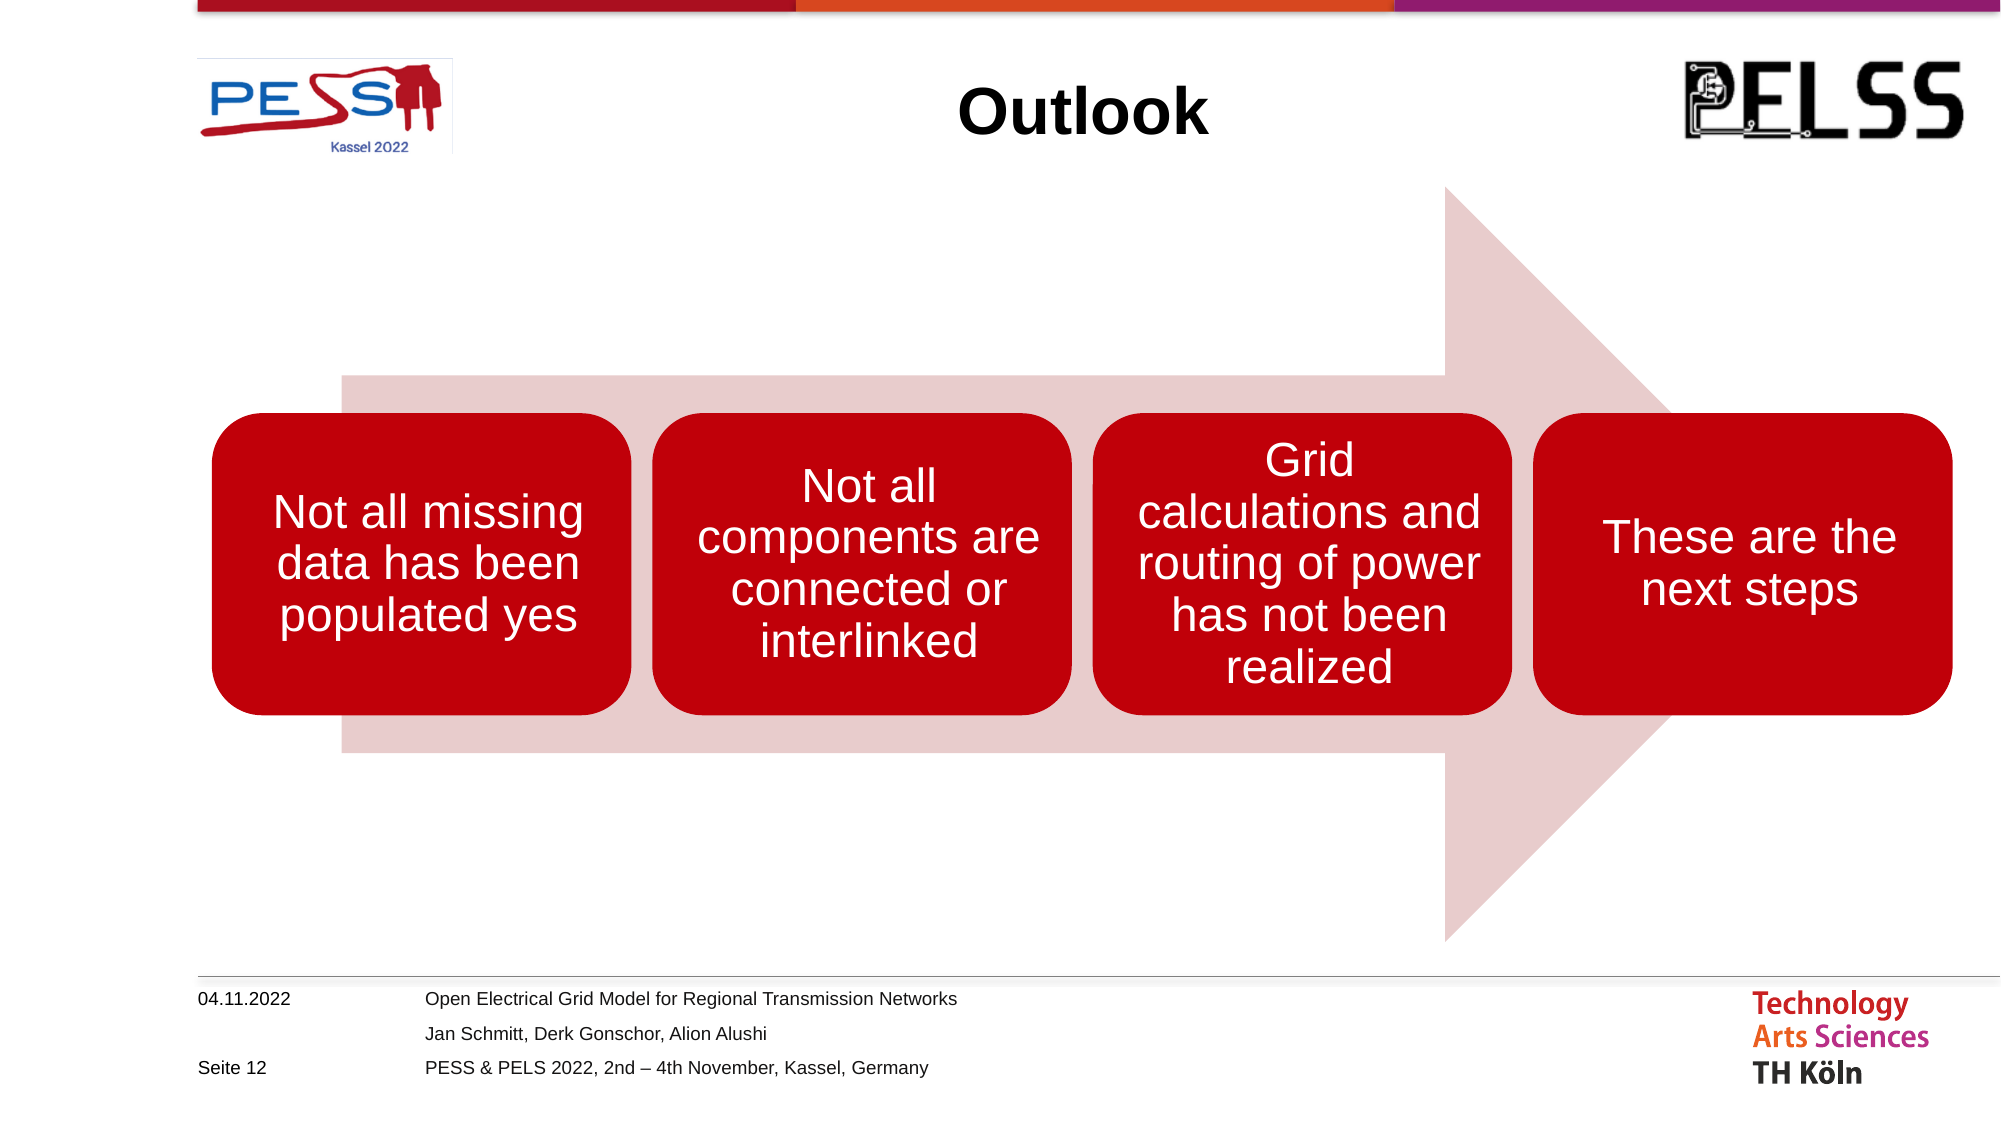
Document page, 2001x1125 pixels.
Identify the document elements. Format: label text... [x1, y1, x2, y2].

picture [197, 58, 453, 85]
picture [1677, 54, 1970, 85]
title Outlook [197, 85, 1970, 203]
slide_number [197, 986, 411, 1016]
slide_number Seite 12 [197, 1043, 411, 1079]
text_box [210, 186, 1954, 943]
